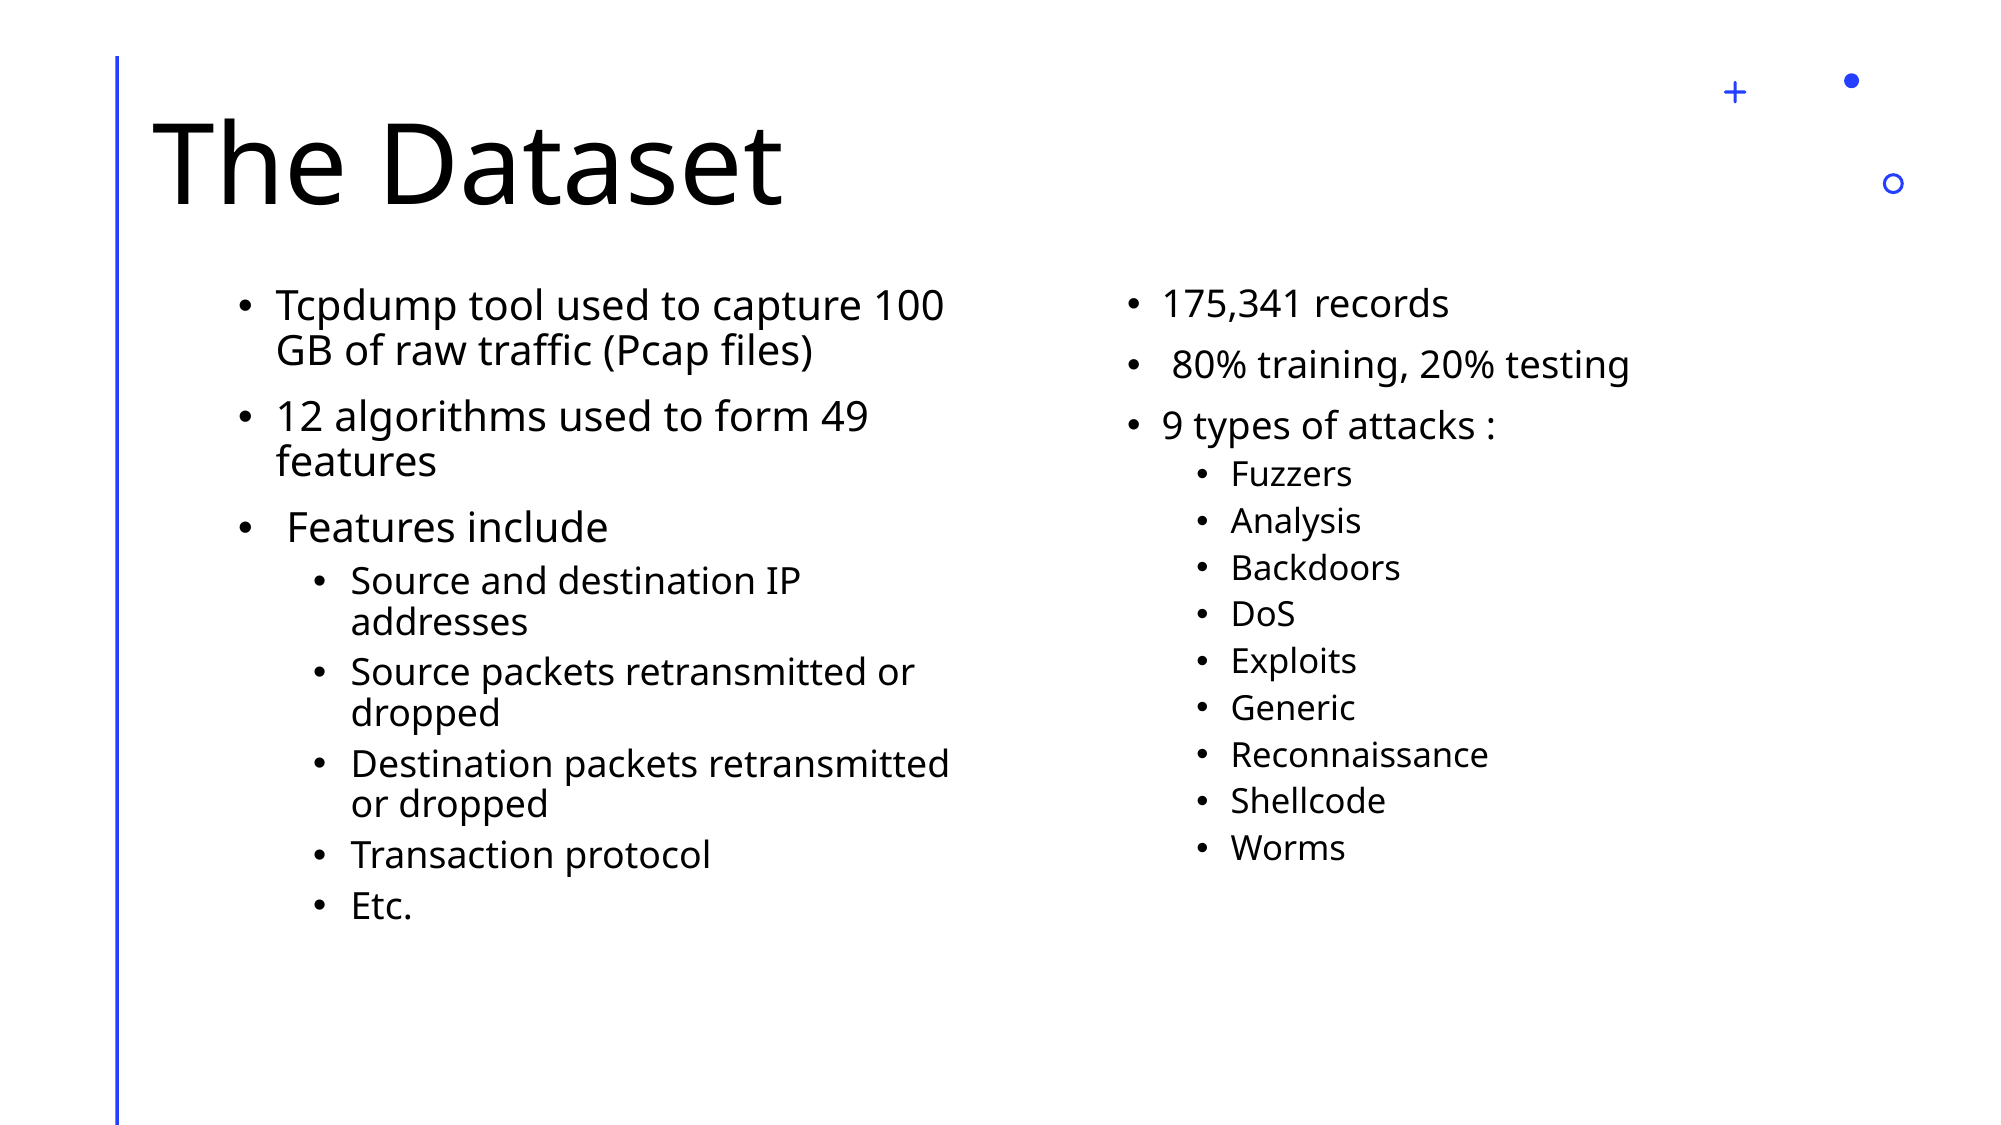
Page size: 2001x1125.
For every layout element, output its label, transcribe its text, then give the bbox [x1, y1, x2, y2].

list Tcpdump tool used to capture 100 GB of raw traffic (Pcap files) 12 algorithms used to form 49 features Features include Source and destination IP addresses Source packets retransmitted or dropped Destination packets retransmitted or dropped Transaction protocol Etc. [223, 277, 970, 1006]
list 175,341 records 80% training, 20% testing 9 types of attacks : Fuzzers Analysis Backdoors DoS Exploits Generic Reconnaissance Shellcode Worms [1112, 277, 1863, 882]
title The Dataset [137, 59, 1863, 278]
